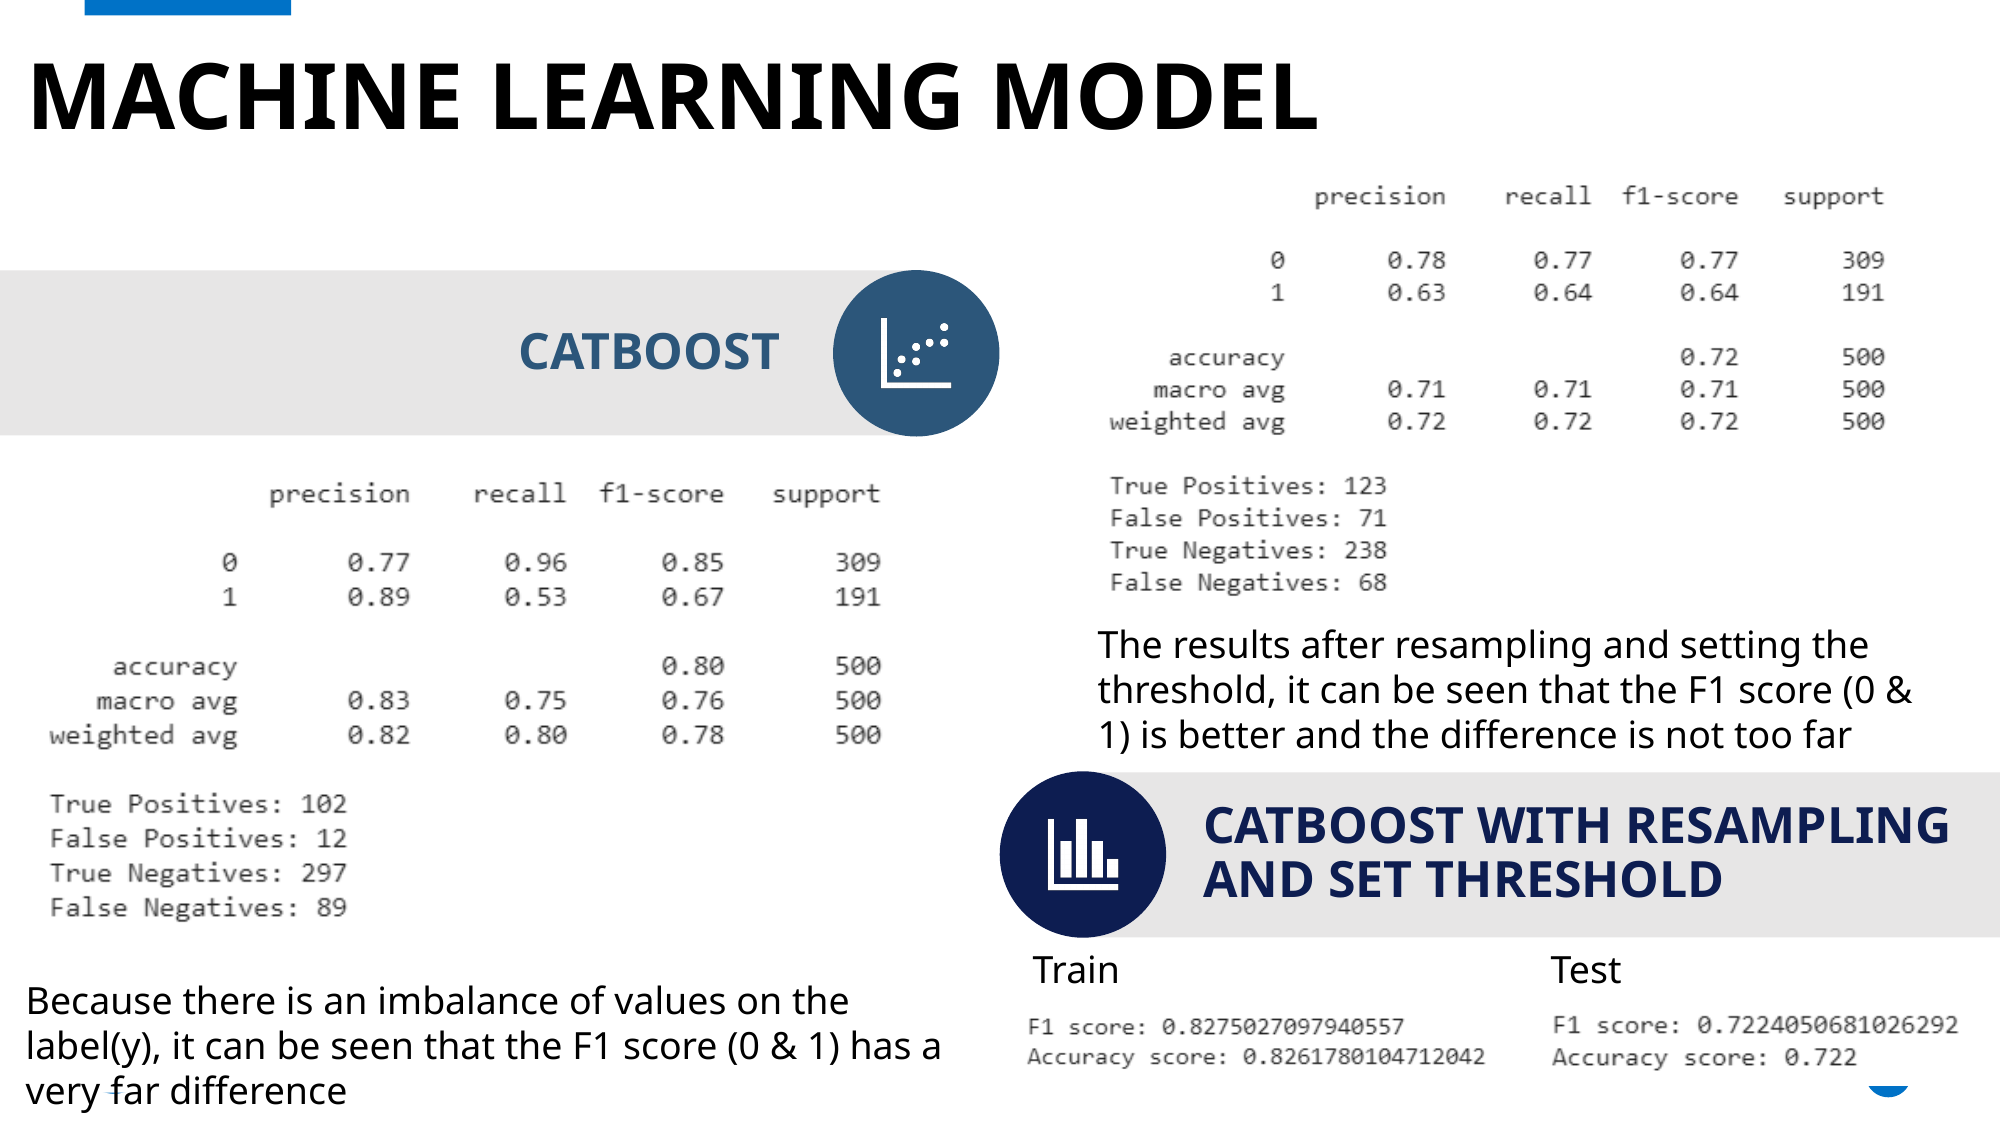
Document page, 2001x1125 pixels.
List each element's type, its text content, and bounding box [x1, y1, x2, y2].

slide_number 17 [1864, 1086, 1913, 1090]
picture [1094, 174, 1913, 613]
picture [866, 303, 966, 403]
picture [1017, 1008, 1509, 1080]
picture [1536, 1008, 1974, 1086]
list Catboost [214, 312, 780, 394]
text_box Train [1017, 939, 1137, 999]
list Catboost with resampling and set threshold [1203, 804, 1959, 905]
title Machine learning model [26, 0, 1856, 150]
picture [1033, 804, 1133, 905]
text_box Because there is an imbalance of values on the label(y), it can be seen that the F1 score (0 & 1) has a very far difference [10, 969, 984, 1120]
picture [41, 470, 906, 933]
text_box Test [1535, 939, 1655, 999]
text_box The results after resampling and setting the threshold, it can be seen that the F1 score (0 & 1) is better and the difference is not too far [1082, 613, 1959, 764]
